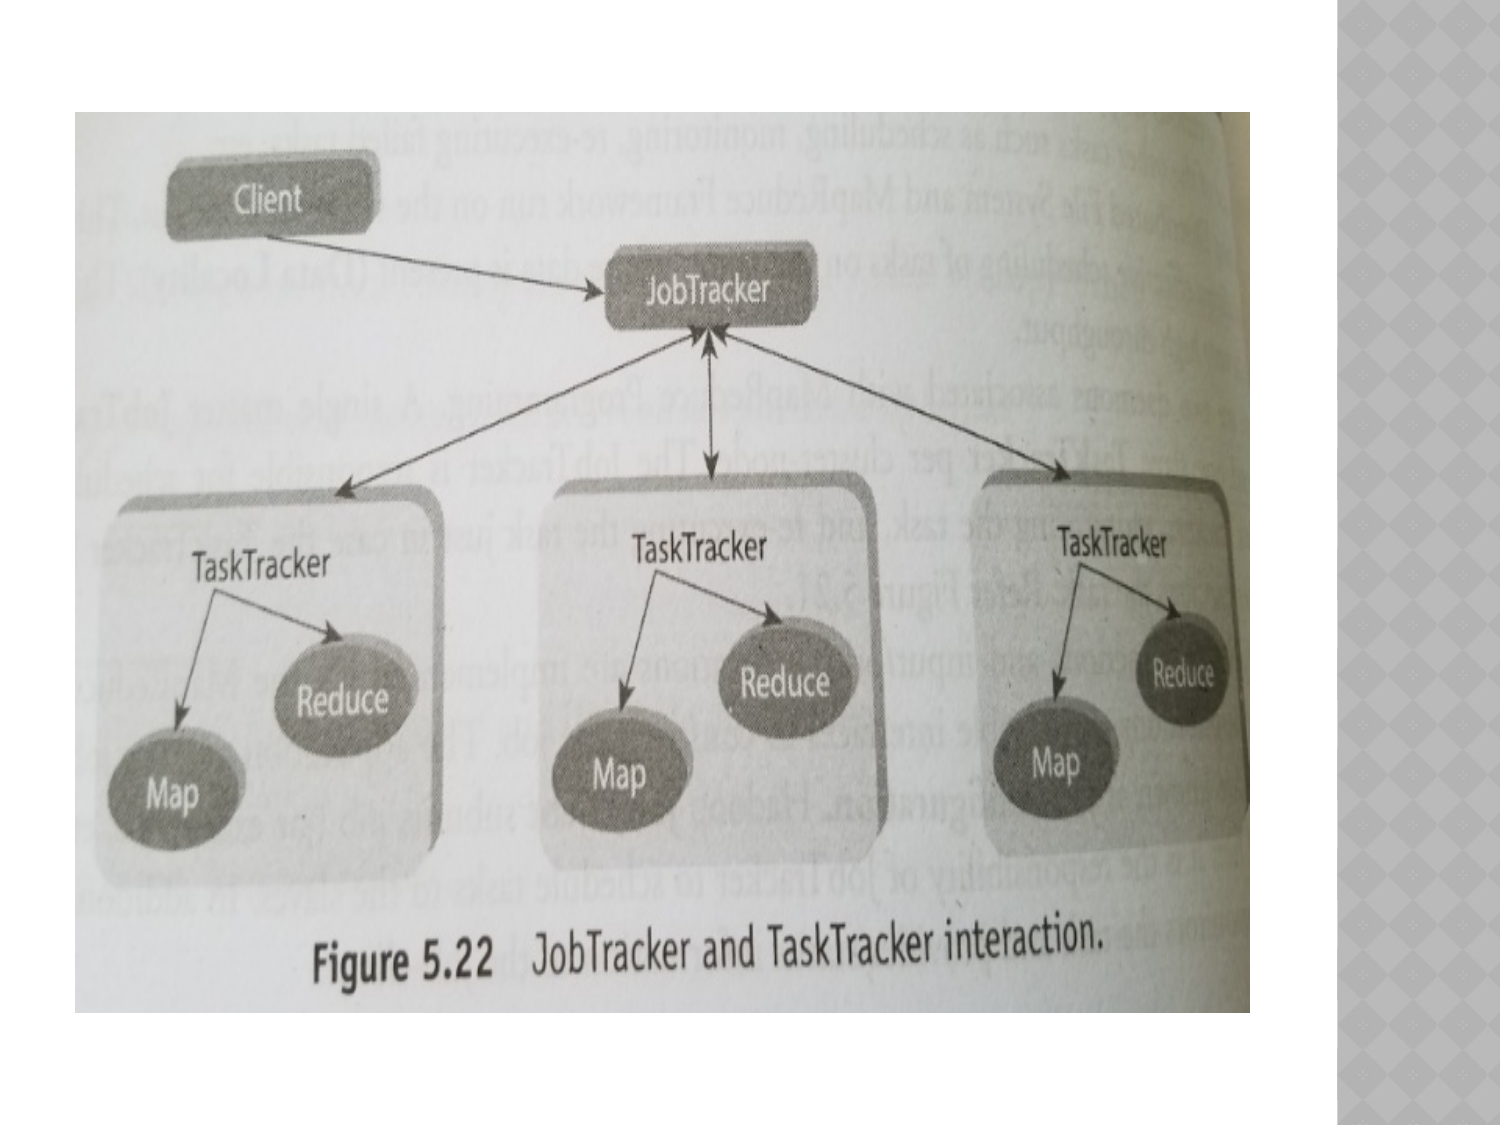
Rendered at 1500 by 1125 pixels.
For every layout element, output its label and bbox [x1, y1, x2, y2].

picture [74, 111, 1251, 1013]
